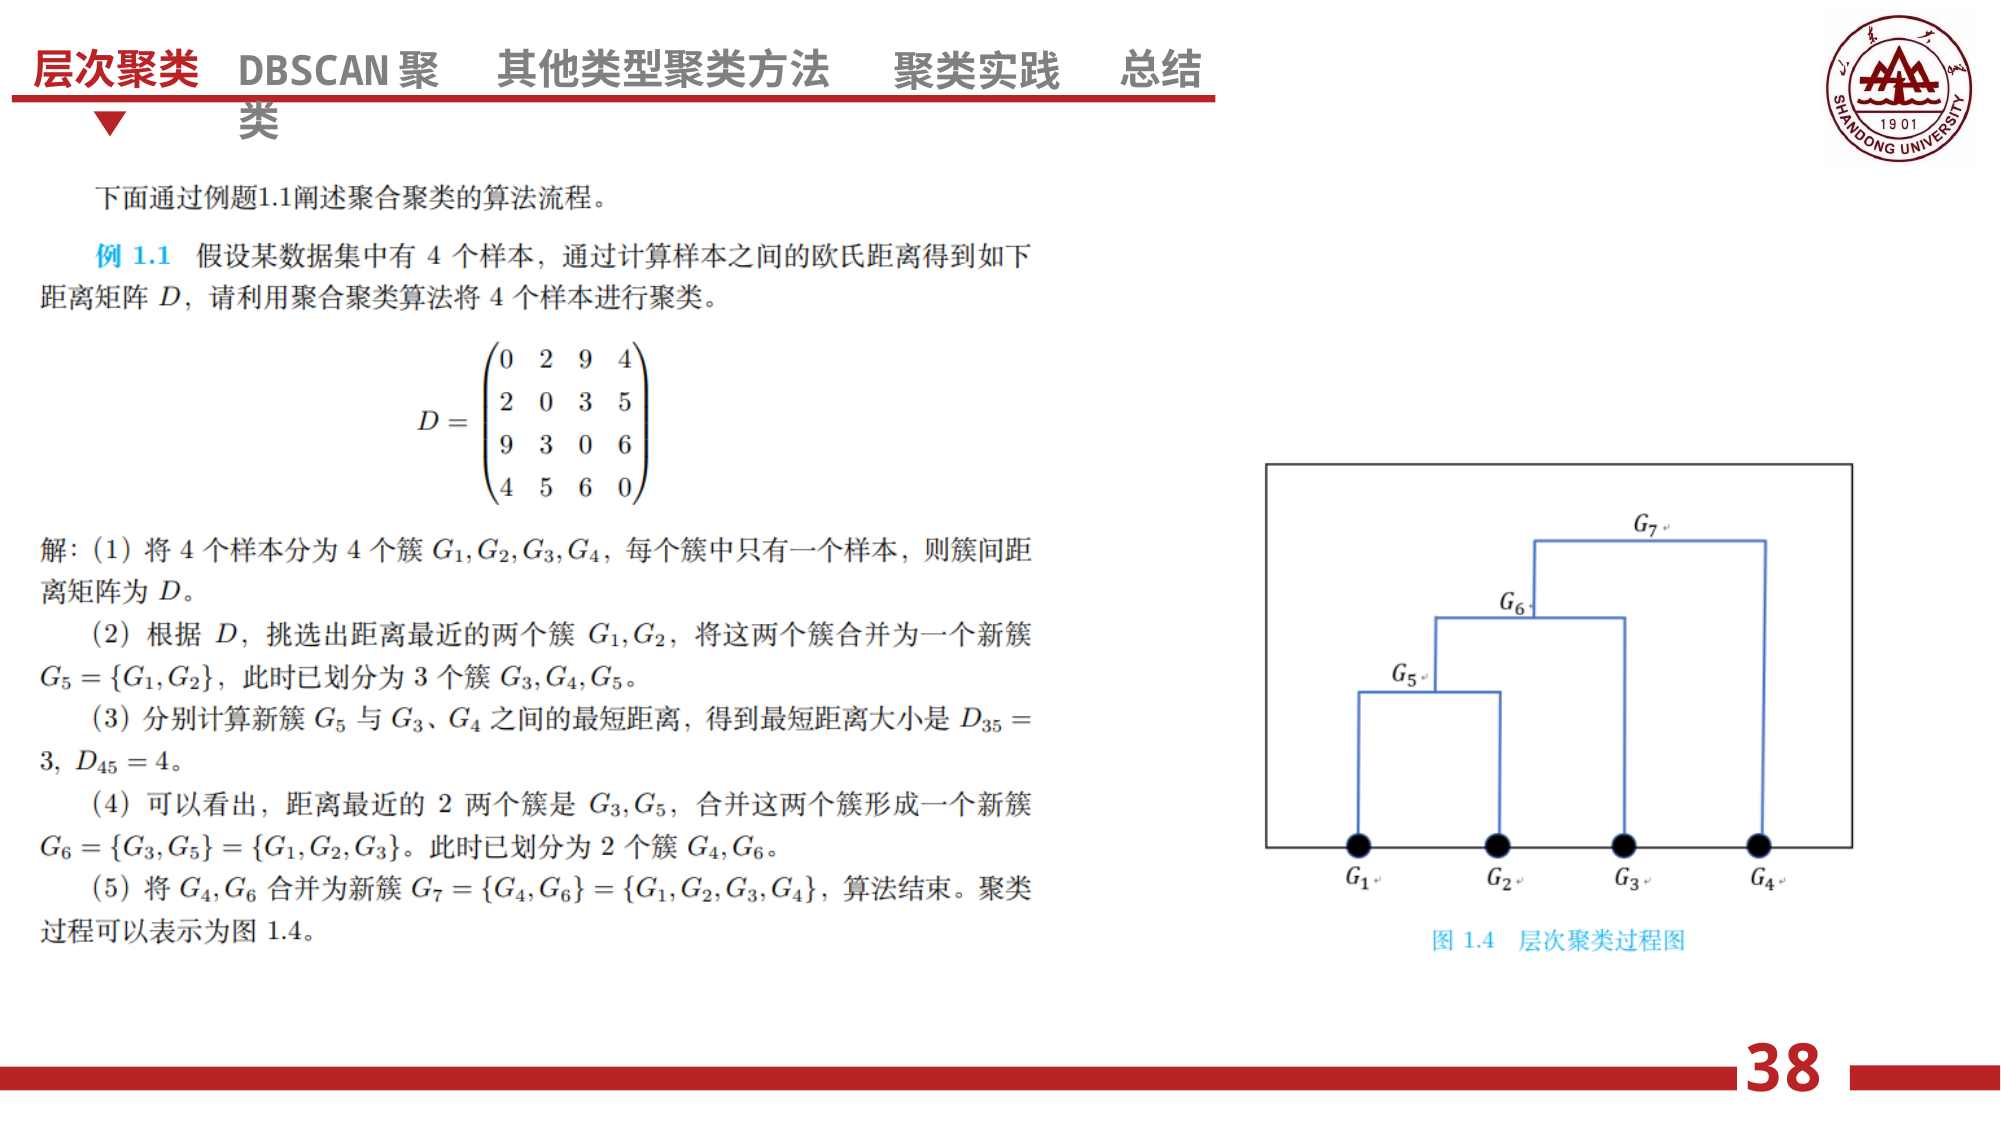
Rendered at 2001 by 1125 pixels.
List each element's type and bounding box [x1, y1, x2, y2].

picture [1820, 9, 1977, 167]
picture [1220, 430, 1917, 981]
picture [21, 172, 1141, 961]
